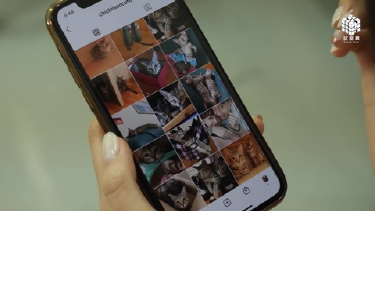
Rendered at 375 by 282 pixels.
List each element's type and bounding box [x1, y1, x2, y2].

picture [0, 0, 375, 212]
